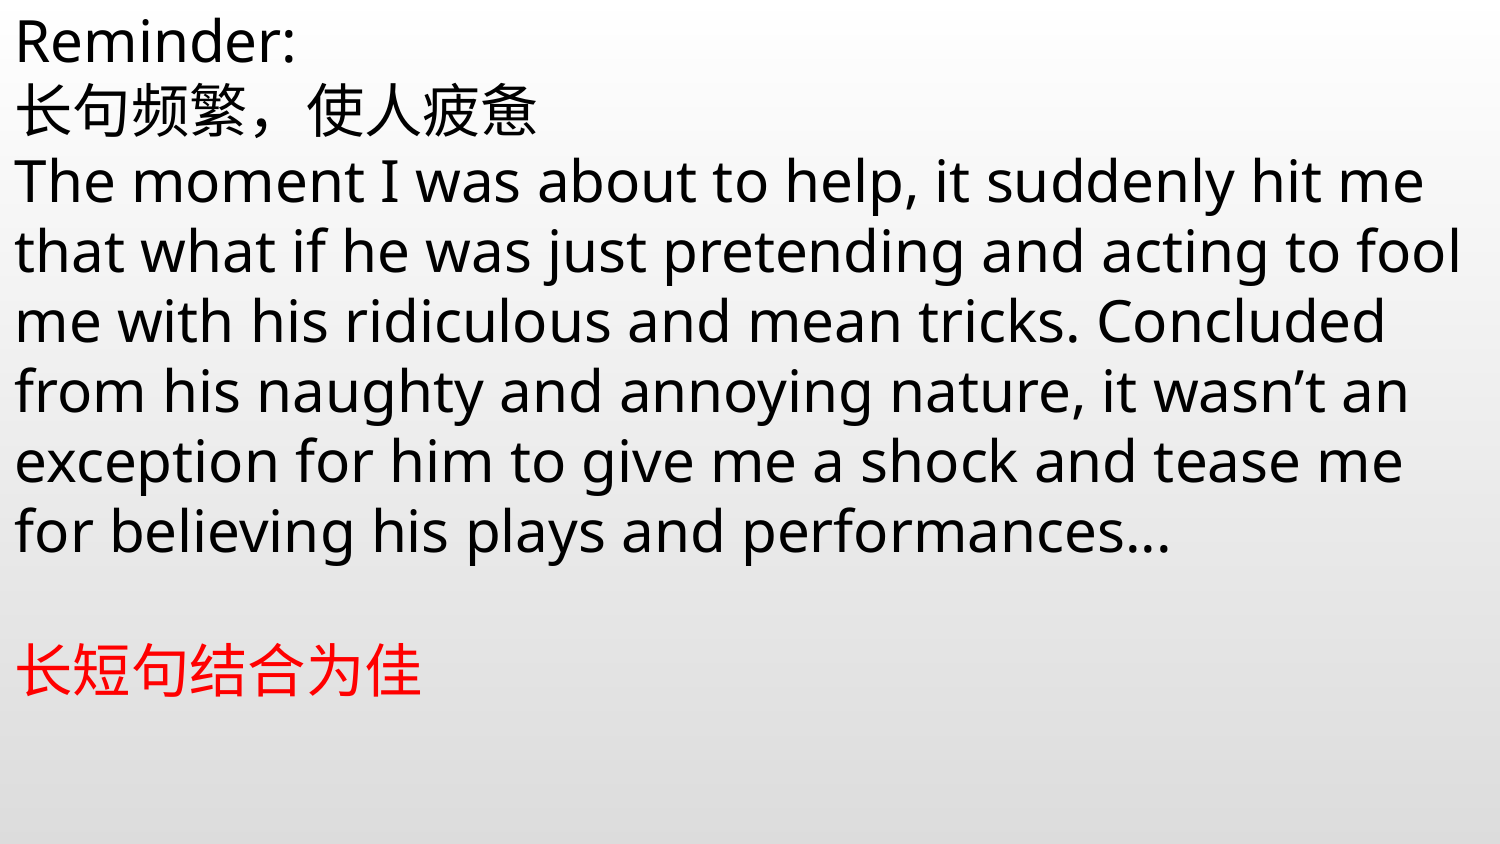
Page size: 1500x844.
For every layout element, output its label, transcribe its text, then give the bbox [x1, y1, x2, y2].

text_box Reminder: 长句频繁，使人疲惫 The moment I was about to help, it suddenly hit me that what if he was just pretending and acting to fool me with his ridiculous and mean tricks. Concluded from his naughty and annoying nature, it wasn’t an exception for him to give me a shock and tease me for believing his plays and performances... 长短句结合为佳 [0, 0, 1500, 844]
